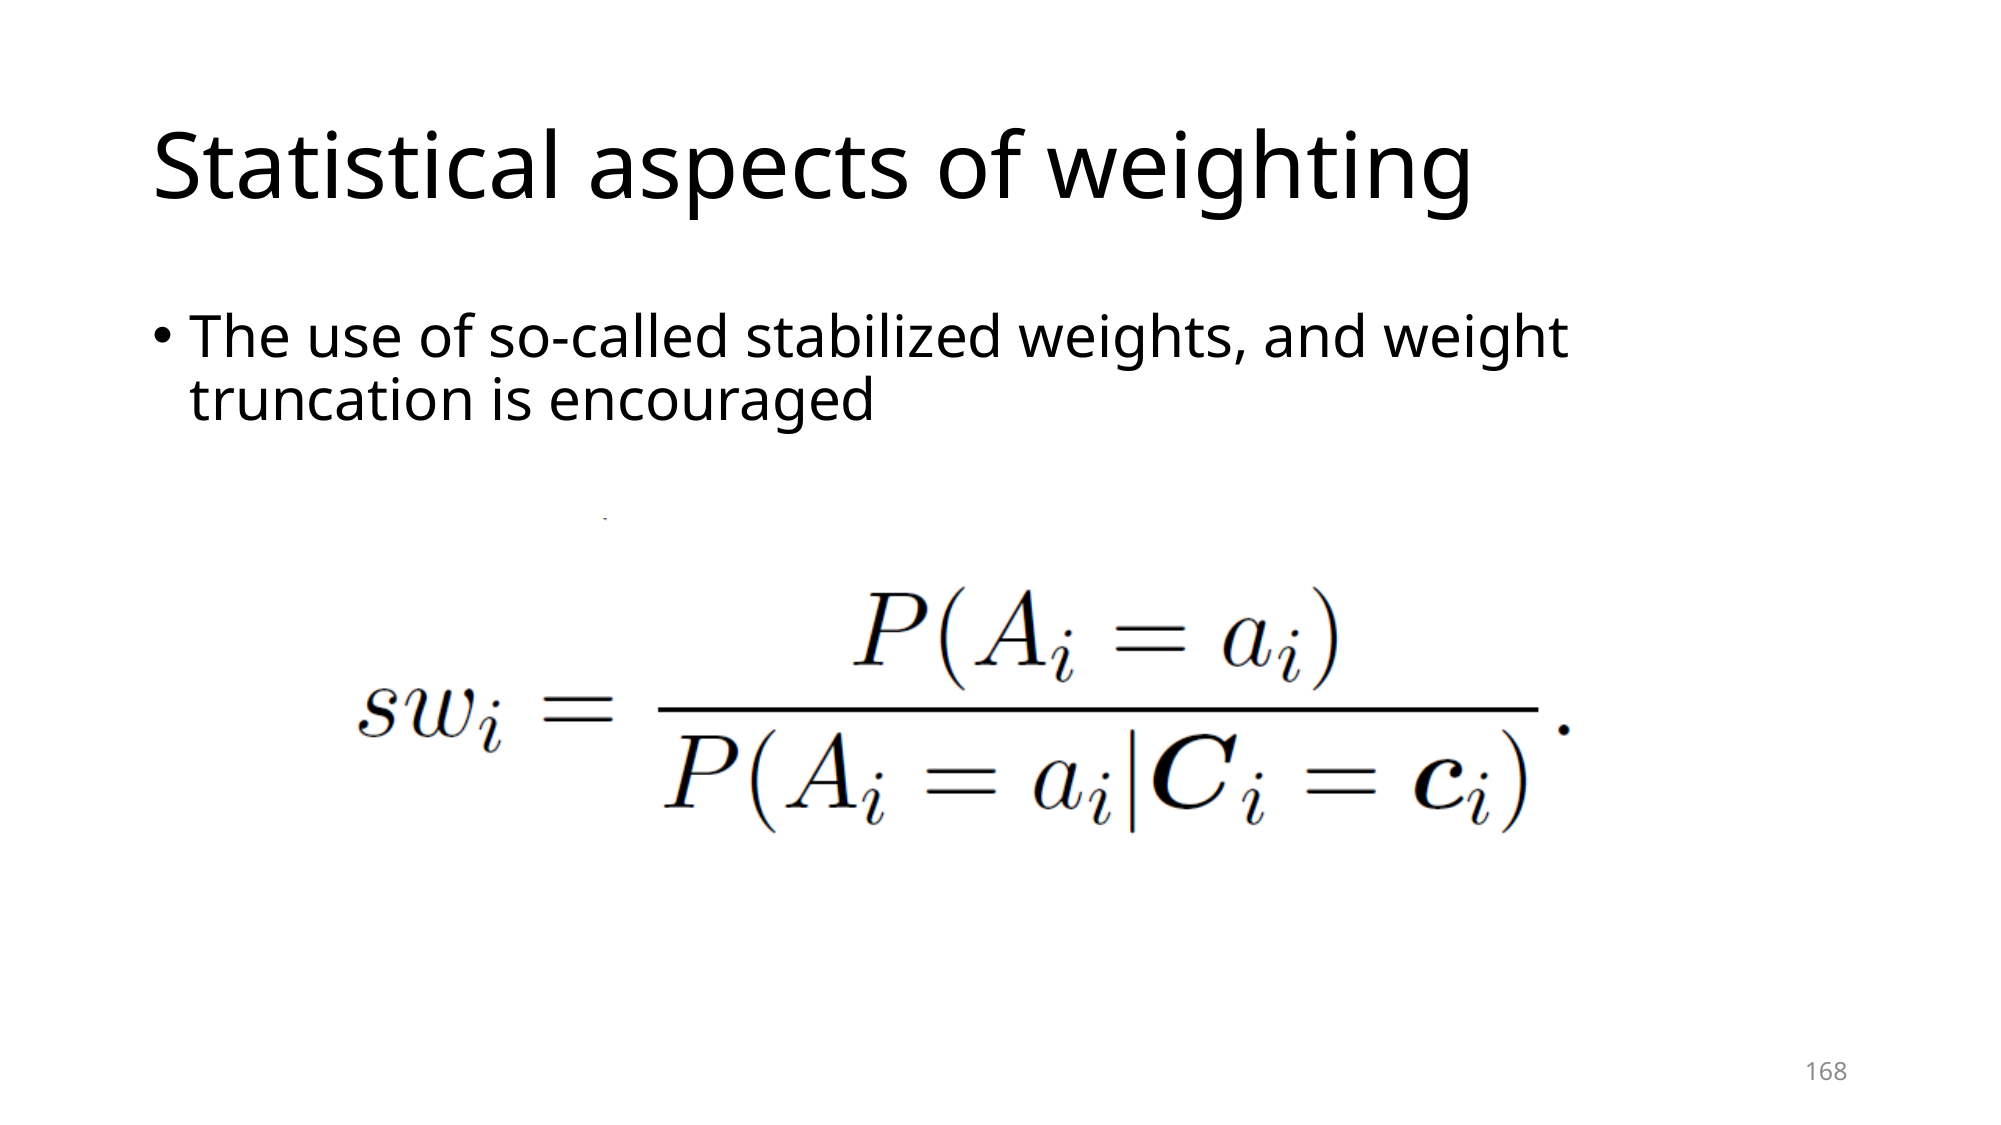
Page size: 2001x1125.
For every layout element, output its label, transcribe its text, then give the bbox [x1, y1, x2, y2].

list The use of so-called stabilized weights, and weight truncation is encouraged [137, 299, 1863, 1014]
picture [305, 518, 1695, 880]
title Statistical aspects of weighting [137, 59, 1863, 278]
slide_number 168 [1412, 1042, 1863, 1103]
